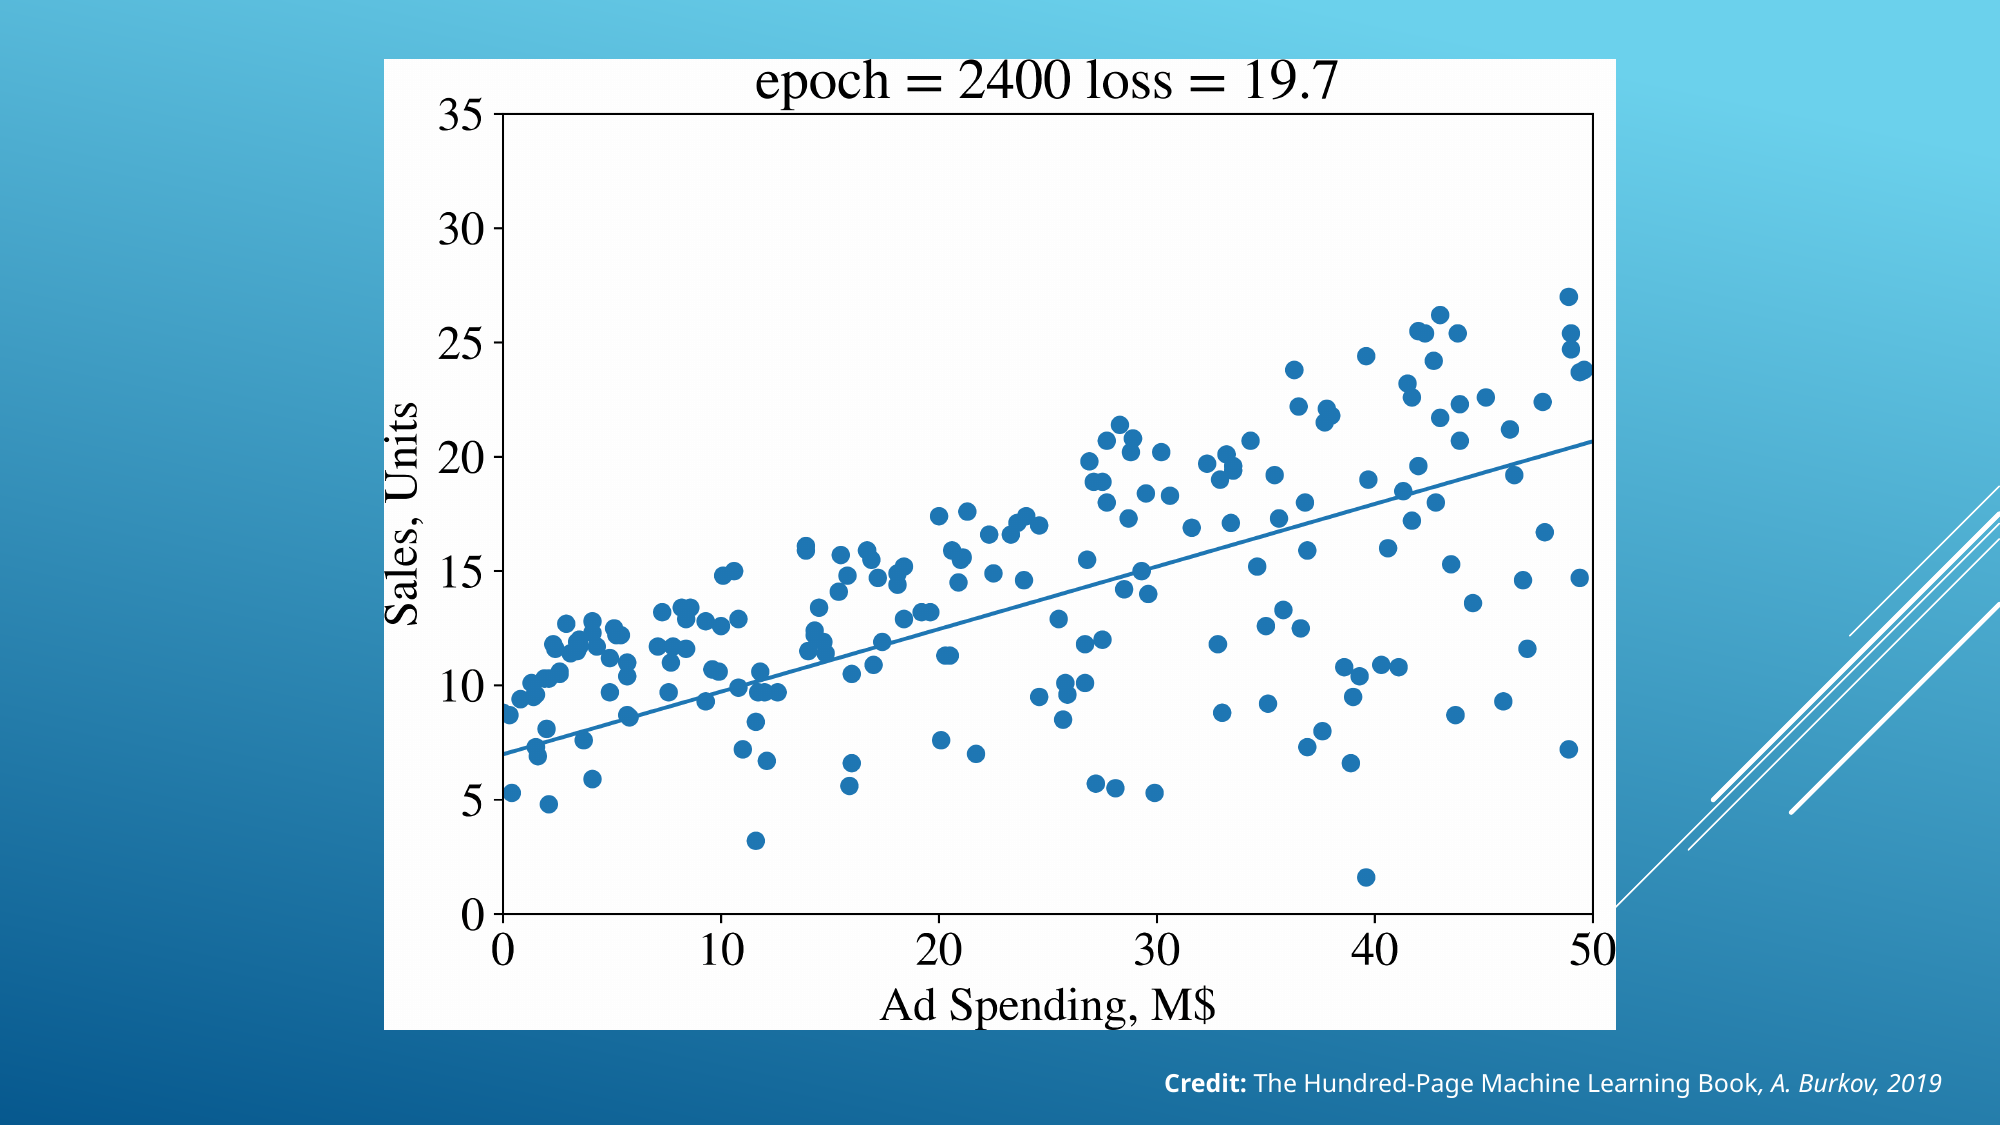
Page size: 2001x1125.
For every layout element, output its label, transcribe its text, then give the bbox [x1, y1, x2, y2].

text_box Credit: The Hundred-Page Machine Learning Book, A. Burkov, 2019 [1149, 1059, 2000, 1105]
picture [383, 59, 1617, 1030]
